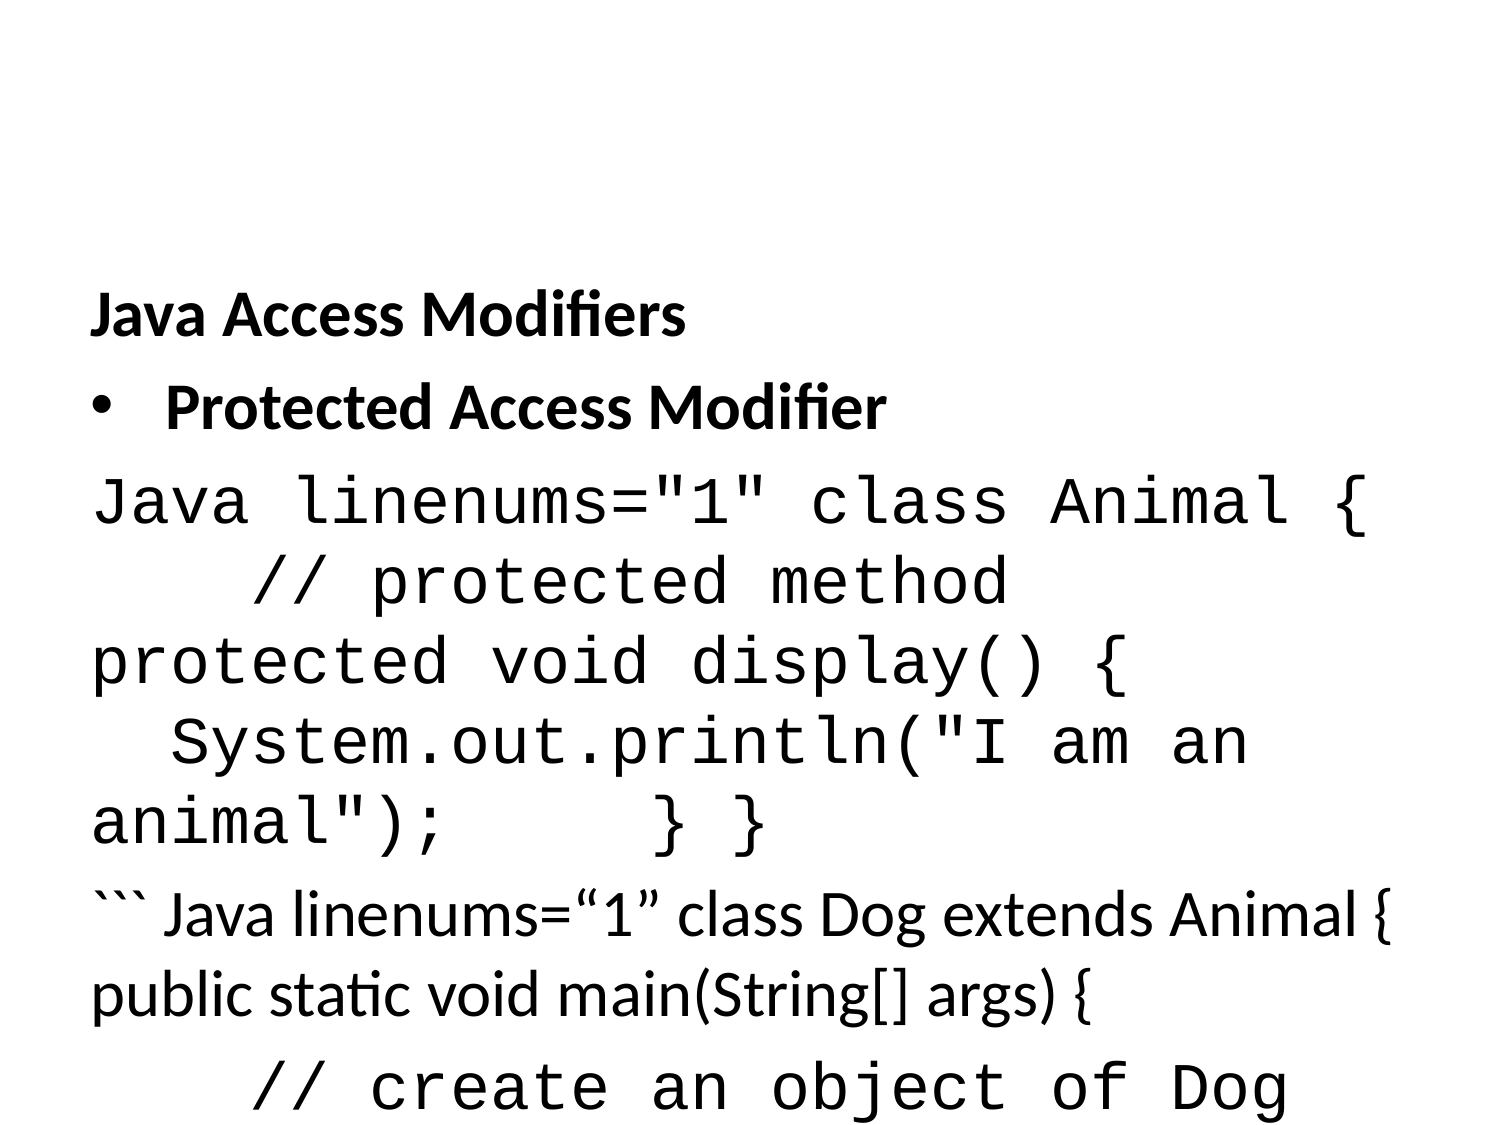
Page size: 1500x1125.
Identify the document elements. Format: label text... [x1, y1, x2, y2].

list Java Access Modifiers Protected Access Modifier Java linenums="1" class Animal { // protected method protected void display() { System.out.println("I am an animal"); } } ``` Java linenums=“1” class Dog extends Animal { public static void main(String[] args) { // create an object of Dog class Dog dog = new Dog(); // access protected method dog.display(); } } --- ### Java Access Modifiers - **Protected Access Modifier** (Ex-2) ``` Java linenums="1" class Animal { protected String name; protected void display() { System.out.println("I am an animal."); } } ``` Java linenums=“1” class Dog extends Animal { public void getInfo() { System.out.println(“My name is” + name); } } --- ### Java Access Modifiers - **Protected Access Modifier** (Ex-2) ``` Java linenums="1" class Main { public static void main(String[] args) { // create an object of the subclass Dog labrador = new Dog(); // access protected field and method // using the object of subclass labrador.name = "Rocky"; labrador.display(); labrador.getInfo(); } } [75, 262, 1425, 1005]
